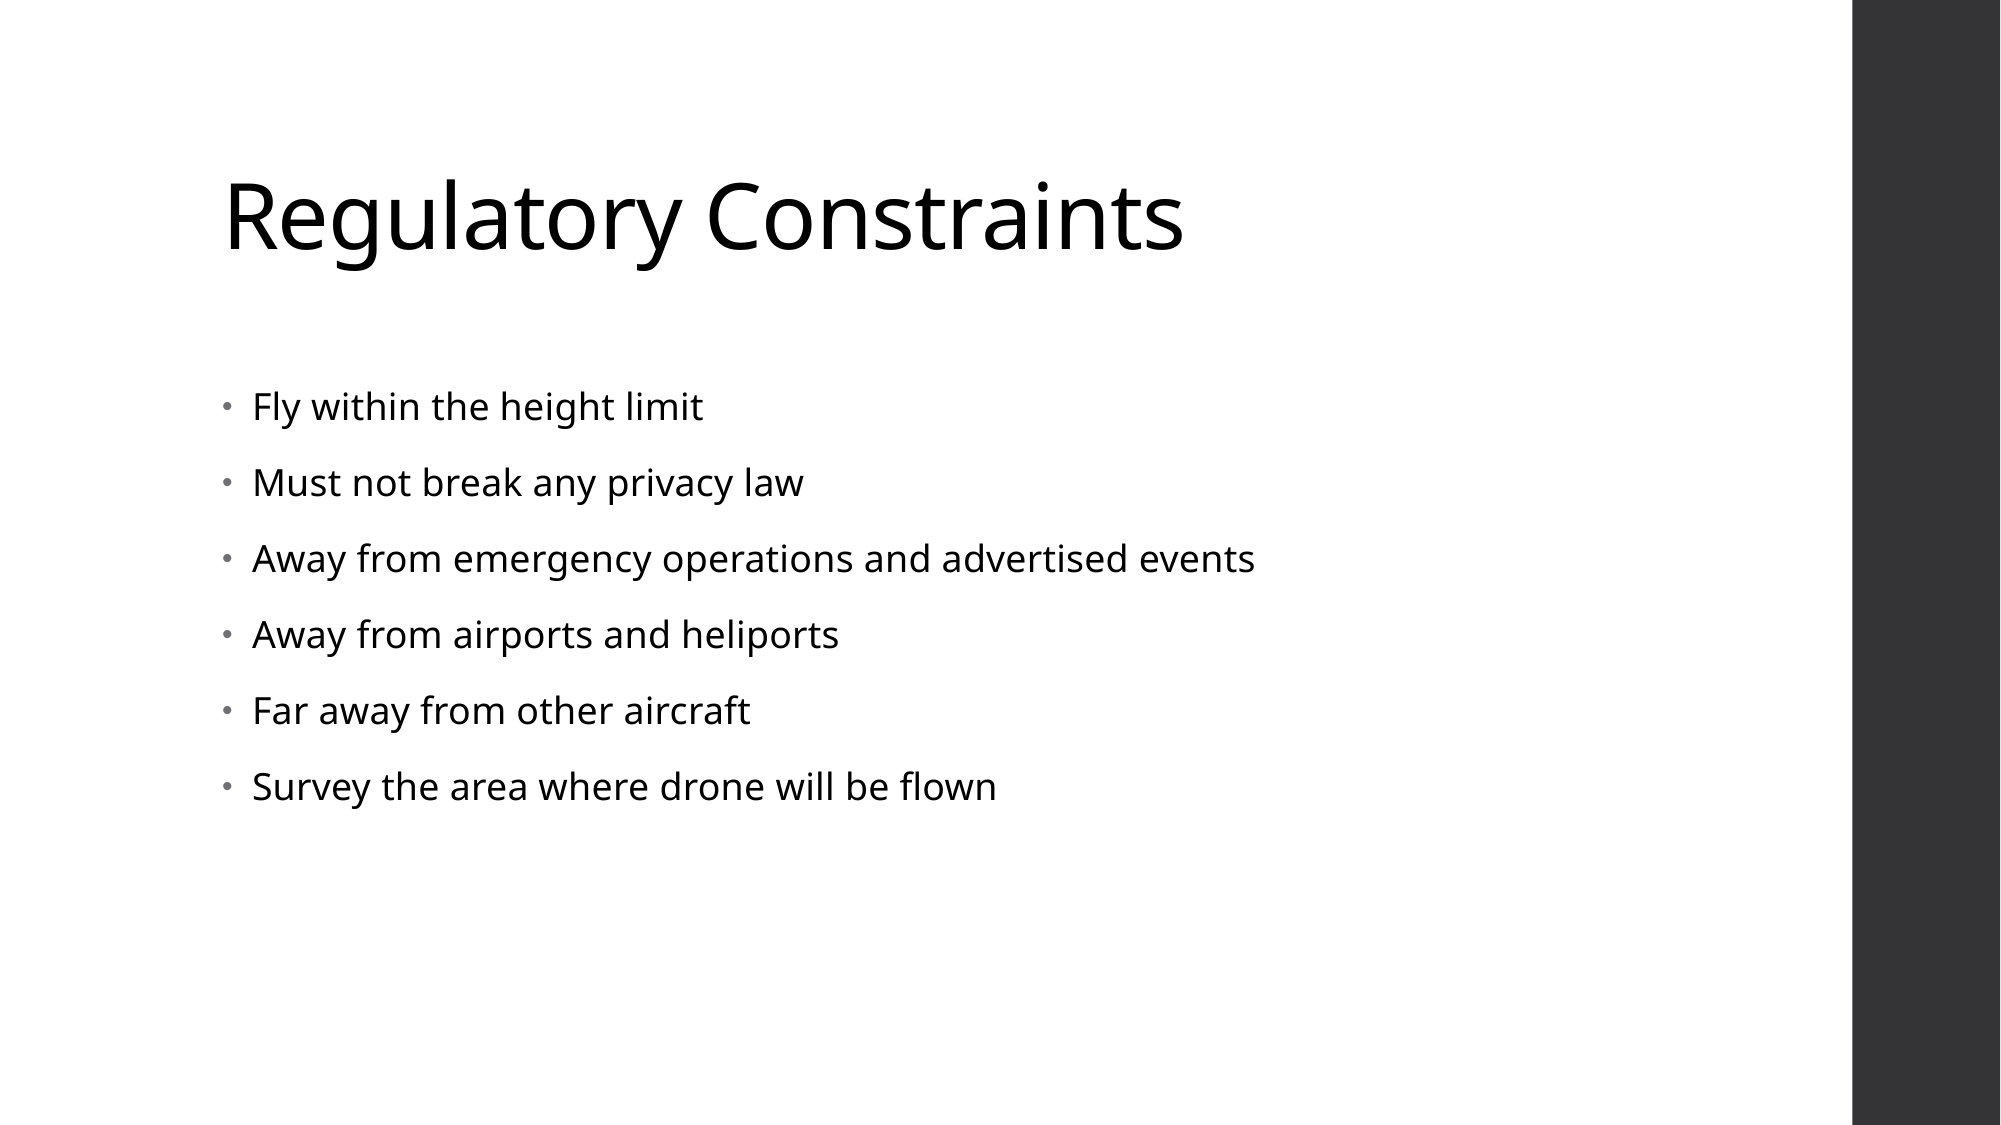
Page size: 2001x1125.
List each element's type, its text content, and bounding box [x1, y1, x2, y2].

list Fly within the height limit Must not break any privacy law Away from emergency operations and advertised events Away from airports and heliports Far away from other aircraft Survey the area where drone will be flown [206, 299, 1617, 1014]
title Regulatory Constraints [206, 60, 1797, 278]
